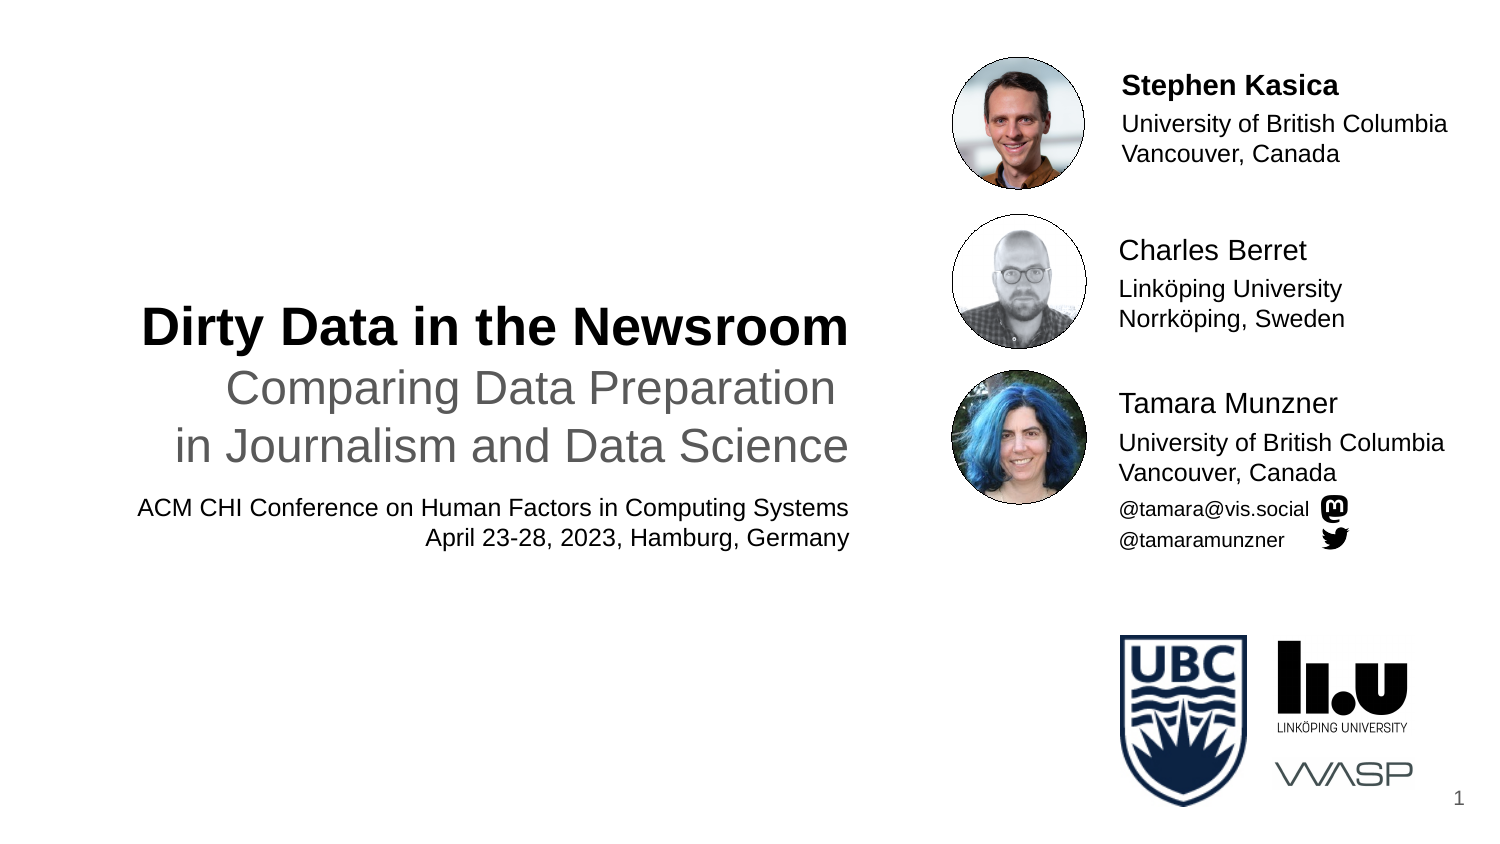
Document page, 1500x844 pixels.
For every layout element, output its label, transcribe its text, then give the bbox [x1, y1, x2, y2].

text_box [951, 369, 1481, 560]
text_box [952, 51, 1484, 190]
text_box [1120, 634, 1415, 807]
text_box Comparing Data Preparation in Journalism and Data Science [115, 341, 866, 476]
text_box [951, 214, 1481, 349]
text_box Dirty Data in the Newsroom [115, 276, 866, 341]
slide_number 1 [1389, 764, 1480, 830]
text_box ACM CHI Conference on Human Factors in Computing Systems April 23-28, 2023, Hamburg, Germany [115, 476, 866, 567]
